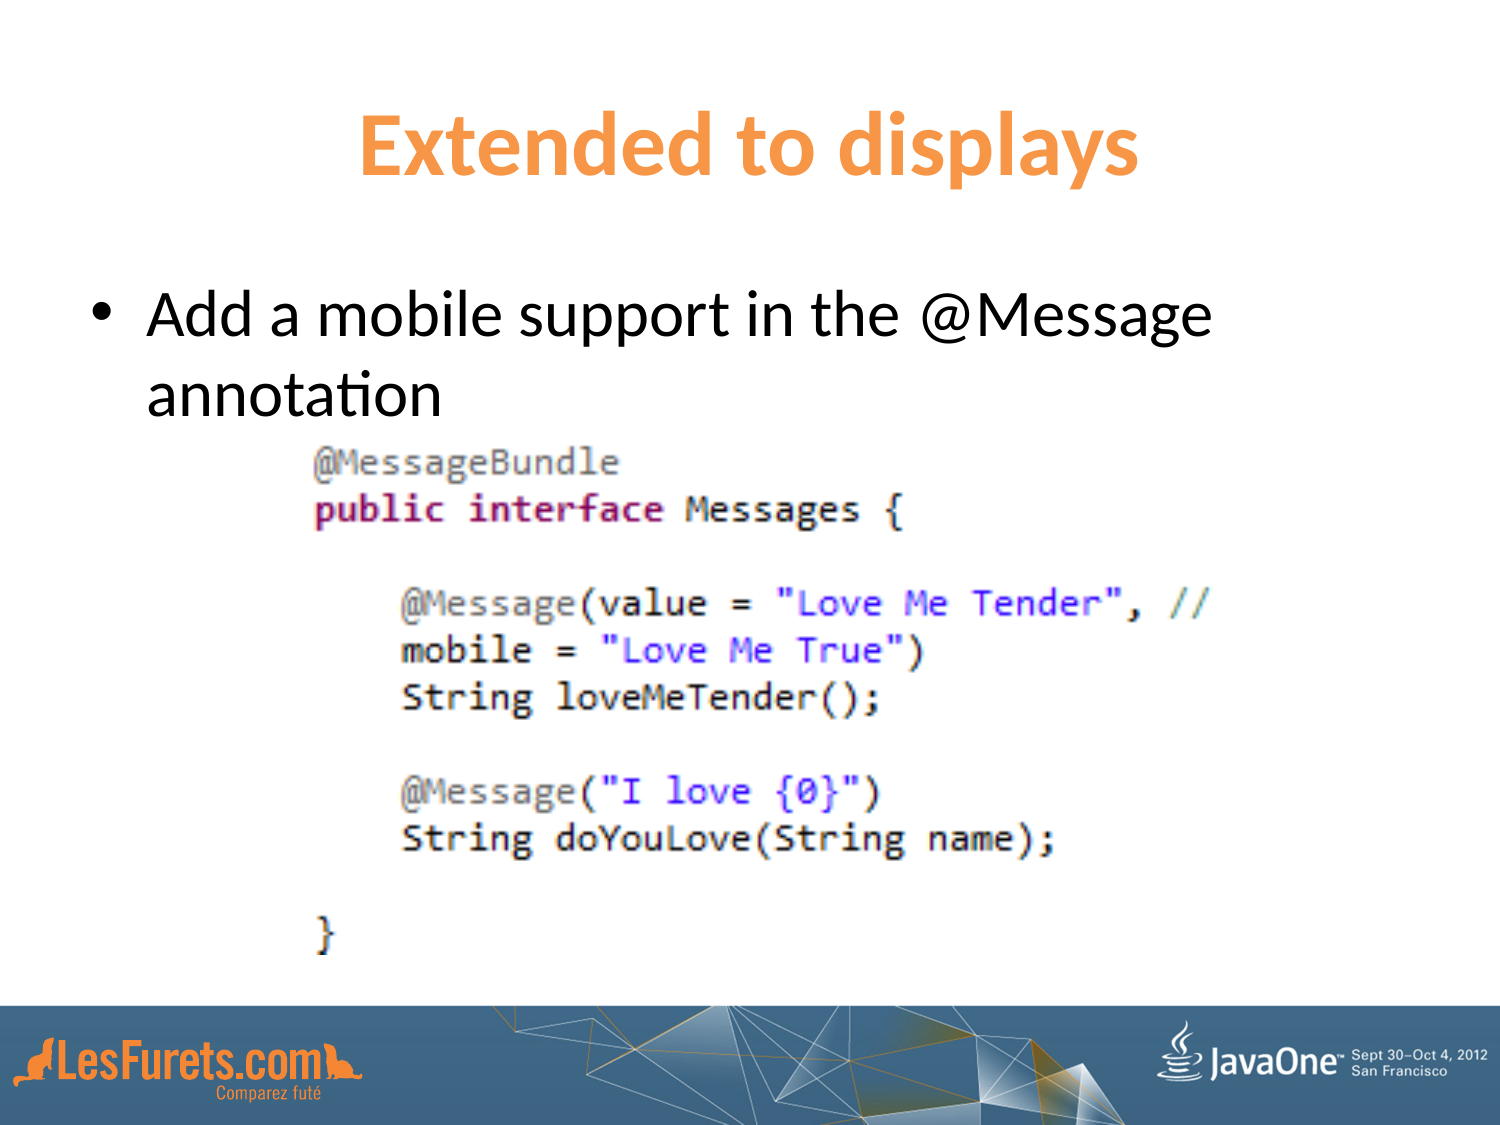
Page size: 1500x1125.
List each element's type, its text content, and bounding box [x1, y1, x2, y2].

title Extended to displays [75, 45, 1425, 233]
picture [0, 0, 1500, 1125]
list Add a mobile support in the @Message annotation [75, 262, 1425, 1005]
